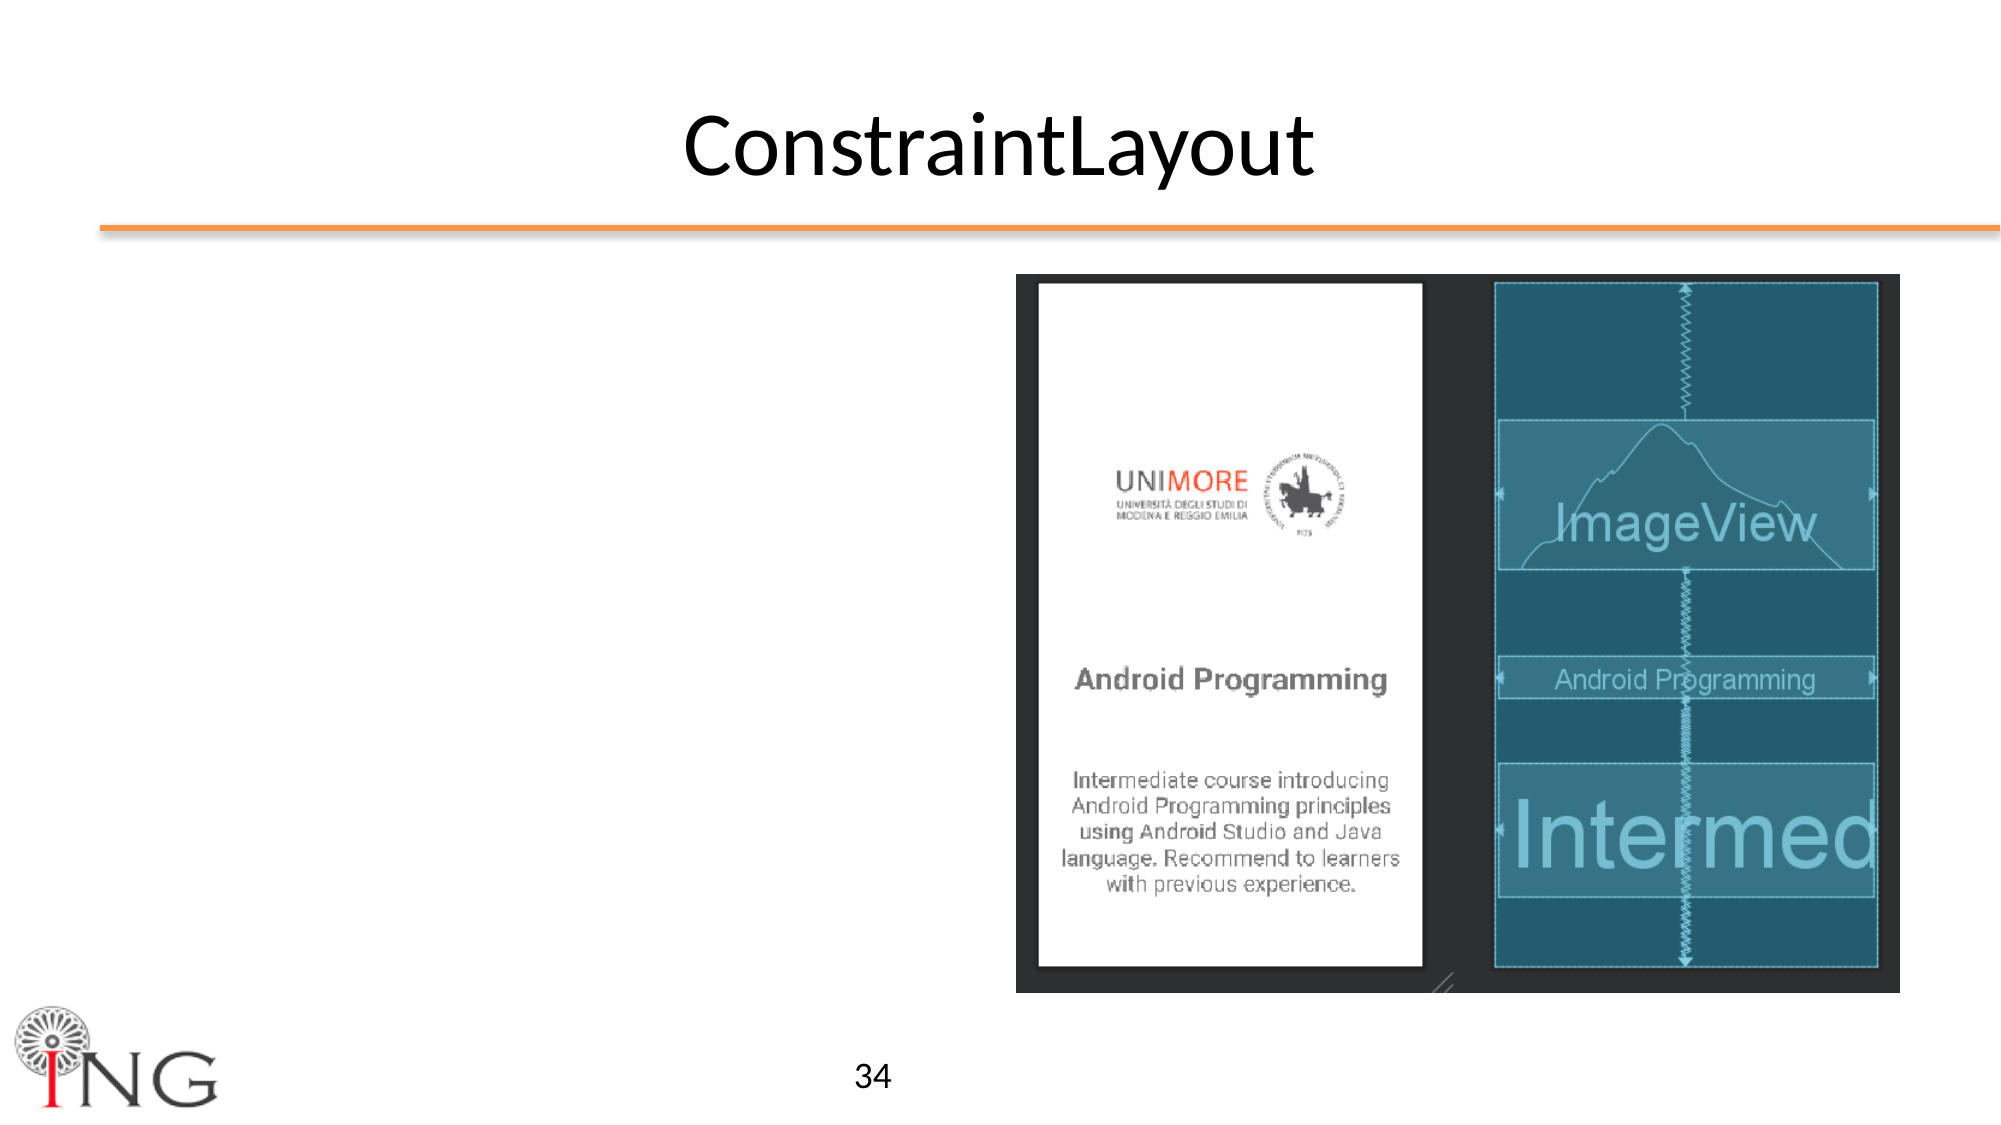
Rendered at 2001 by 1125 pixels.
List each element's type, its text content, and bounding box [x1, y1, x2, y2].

picture [0, 987, 244, 1125]
slide_number 34 [839, 1043, 1900, 1104]
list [1016, 274, 1901, 993]
title ConstraintLayout [99, 45, 1900, 233]
